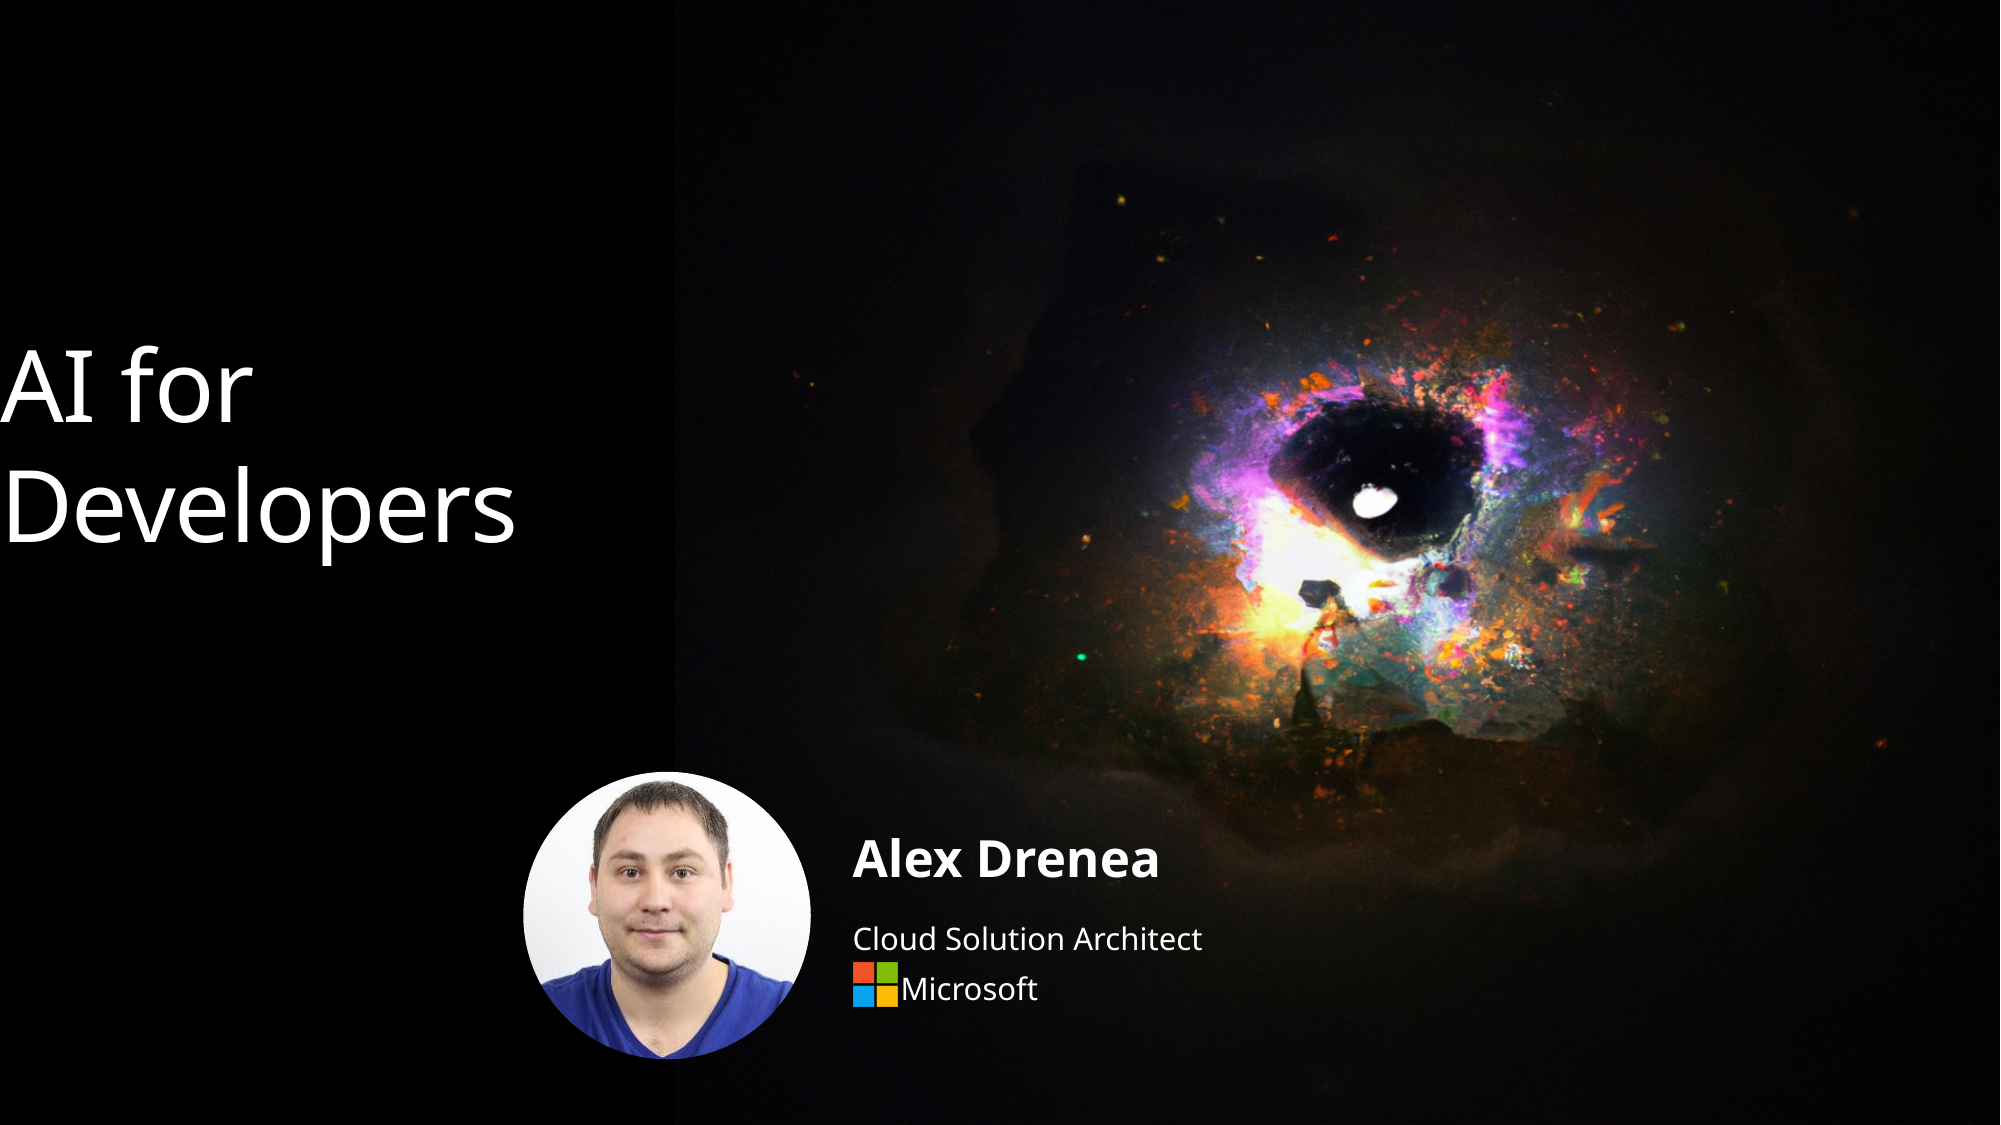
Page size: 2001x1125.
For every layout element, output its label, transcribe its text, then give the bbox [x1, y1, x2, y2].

picture [674, 0, 2000, 1125]
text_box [523, 771, 1390, 1060]
title AI for Developers [0, 297, 636, 563]
